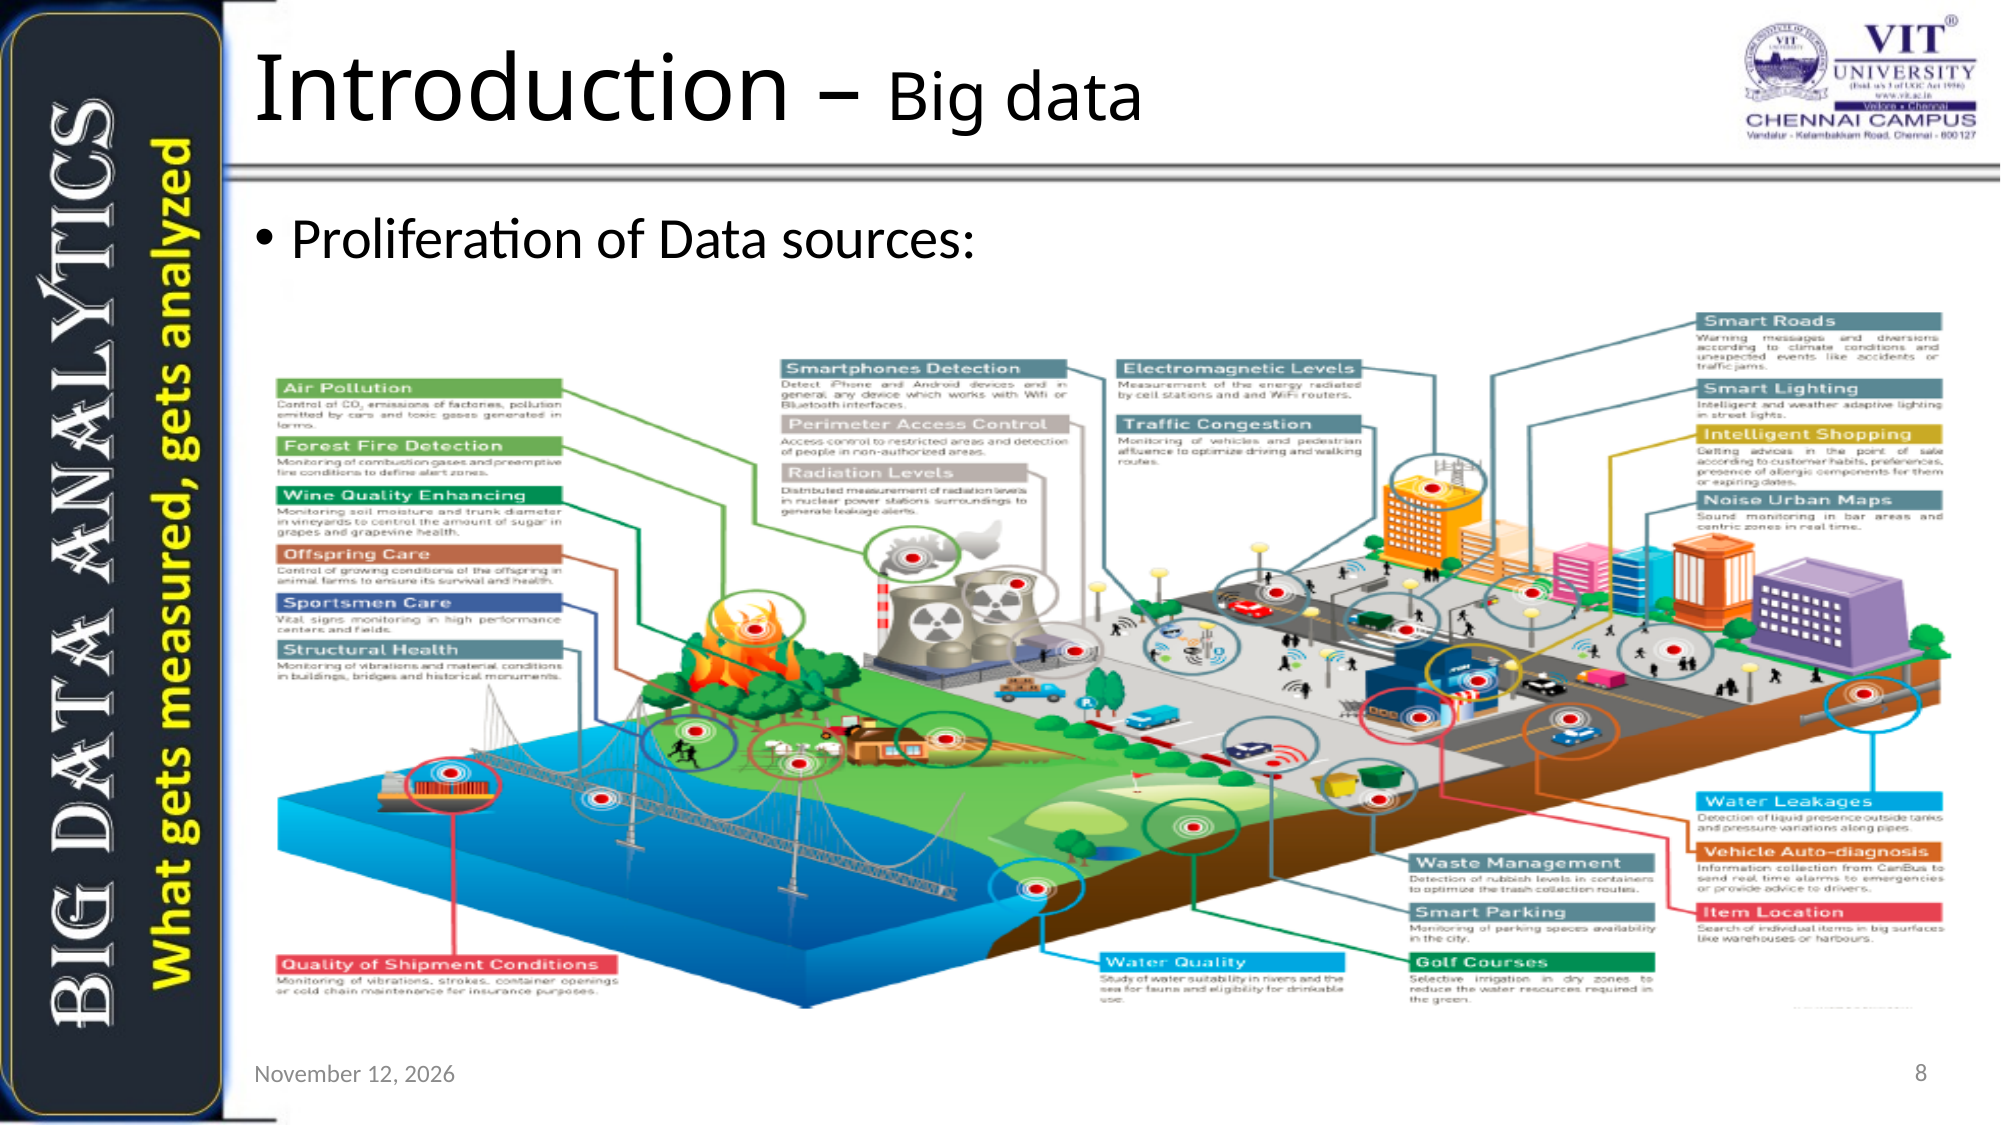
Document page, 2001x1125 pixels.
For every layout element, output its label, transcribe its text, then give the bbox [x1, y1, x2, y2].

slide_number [239, 1042, 588, 1103]
picture [0, 0, 2001, 1125]
title Introduction – Big data [239, 16, 1725, 167]
slide_number 8 [1778, 1040, 1943, 1103]
list Proliferation of Data sources: [239, 200, 1965, 1017]
